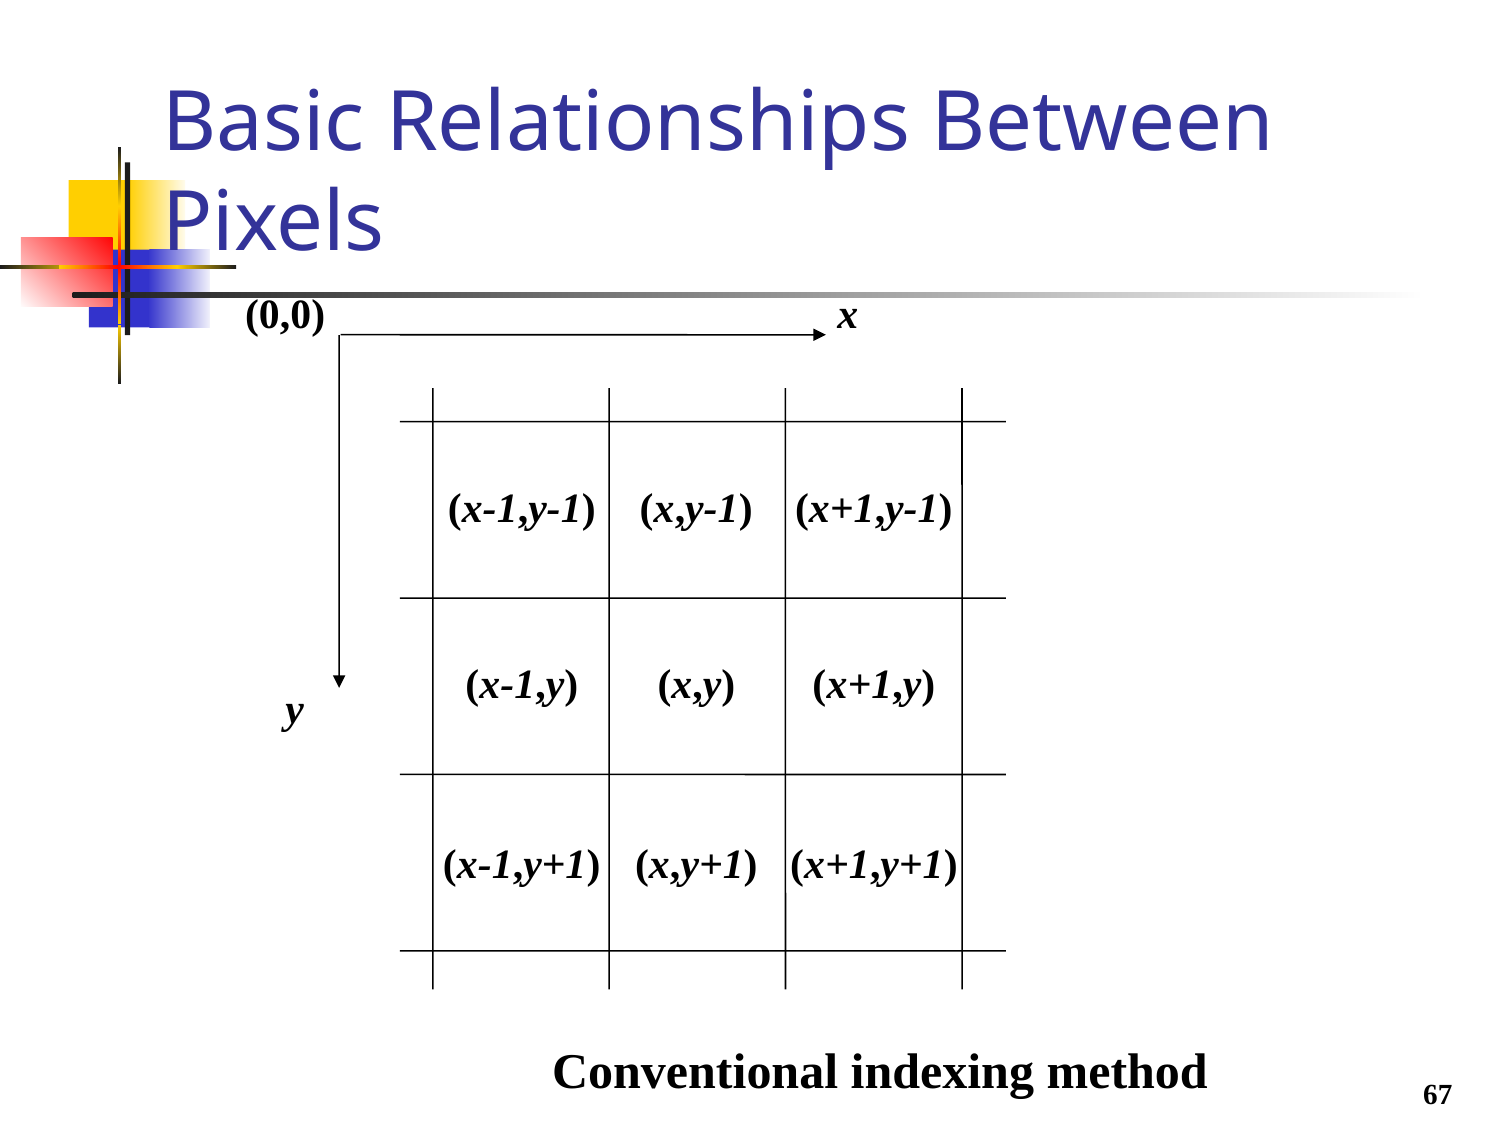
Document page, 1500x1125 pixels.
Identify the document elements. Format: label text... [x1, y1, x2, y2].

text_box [399, 387, 1006, 990]
slide_number 67 [1154, 1042, 1468, 1118]
title Basic Relationships Between Pixels [147, 34, 1468, 276]
text_box [341, 328, 822, 341]
text_box x [822, 279, 874, 345]
text_box [332, 344, 346, 688]
text_box y [270, 674, 319, 739]
text_box (0,0) [230, 279, 341, 344]
text_box Conventional indexing method [537, 1030, 1223, 1106]
